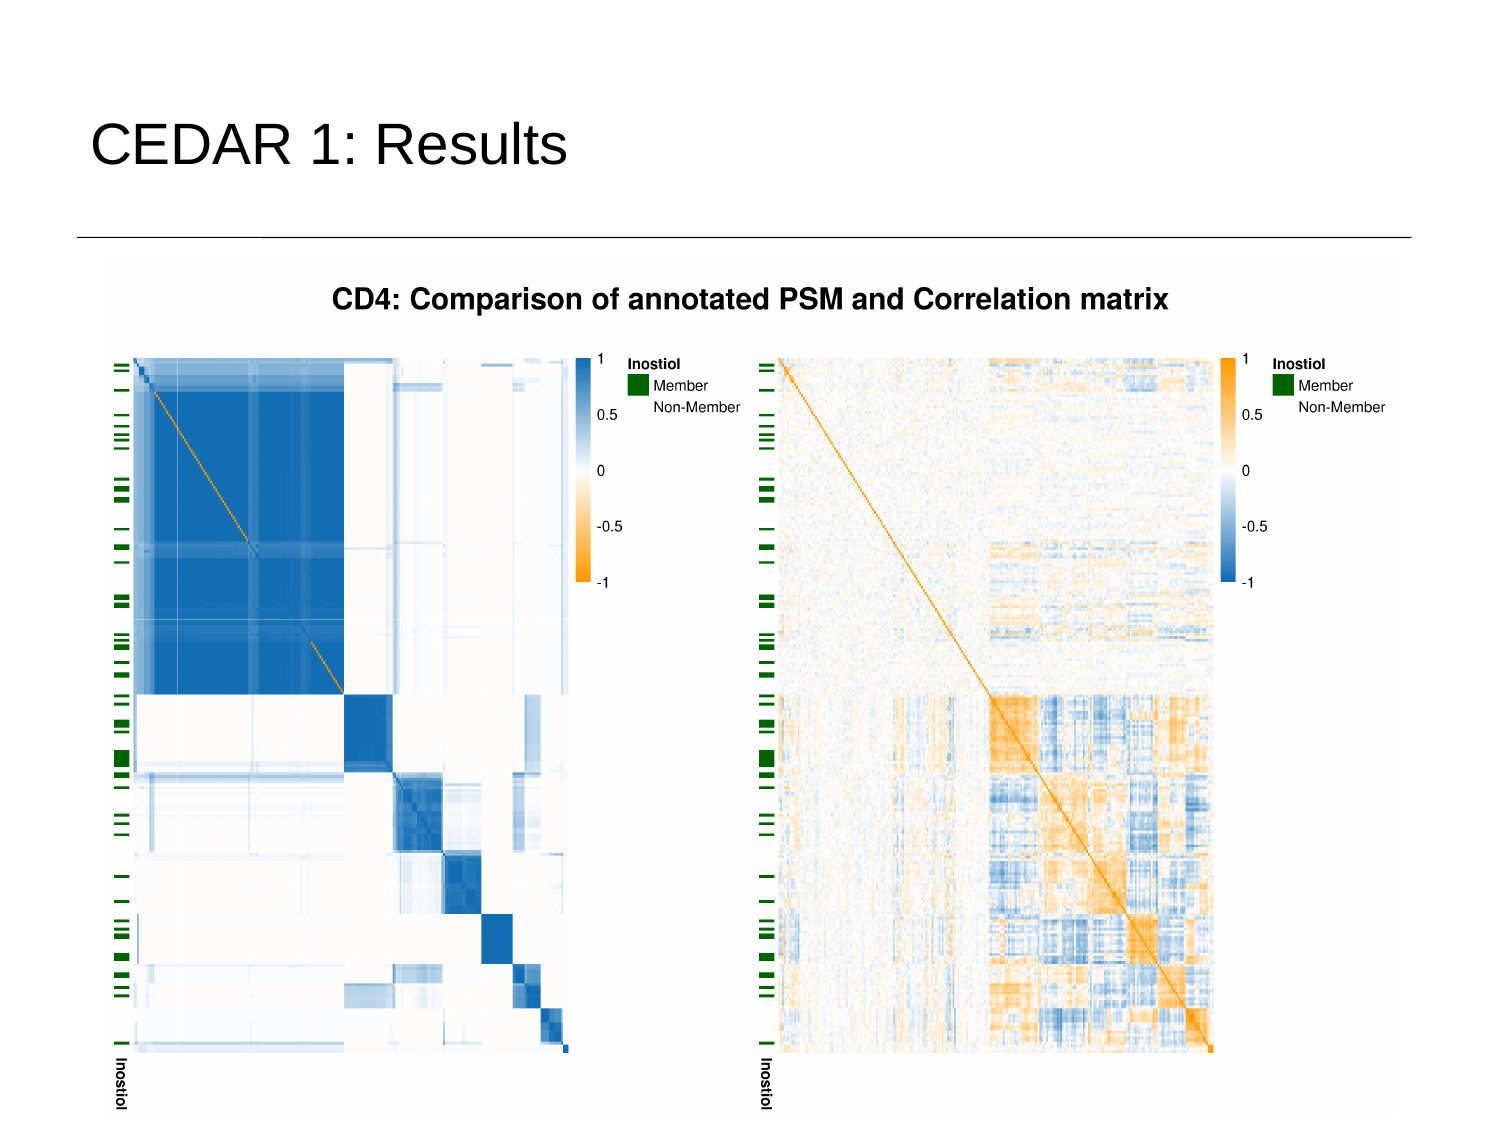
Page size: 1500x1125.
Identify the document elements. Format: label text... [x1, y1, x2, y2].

title CEDAR 1: Results [74, 74, 1413, 209]
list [105, 255, 1395, 1115]
